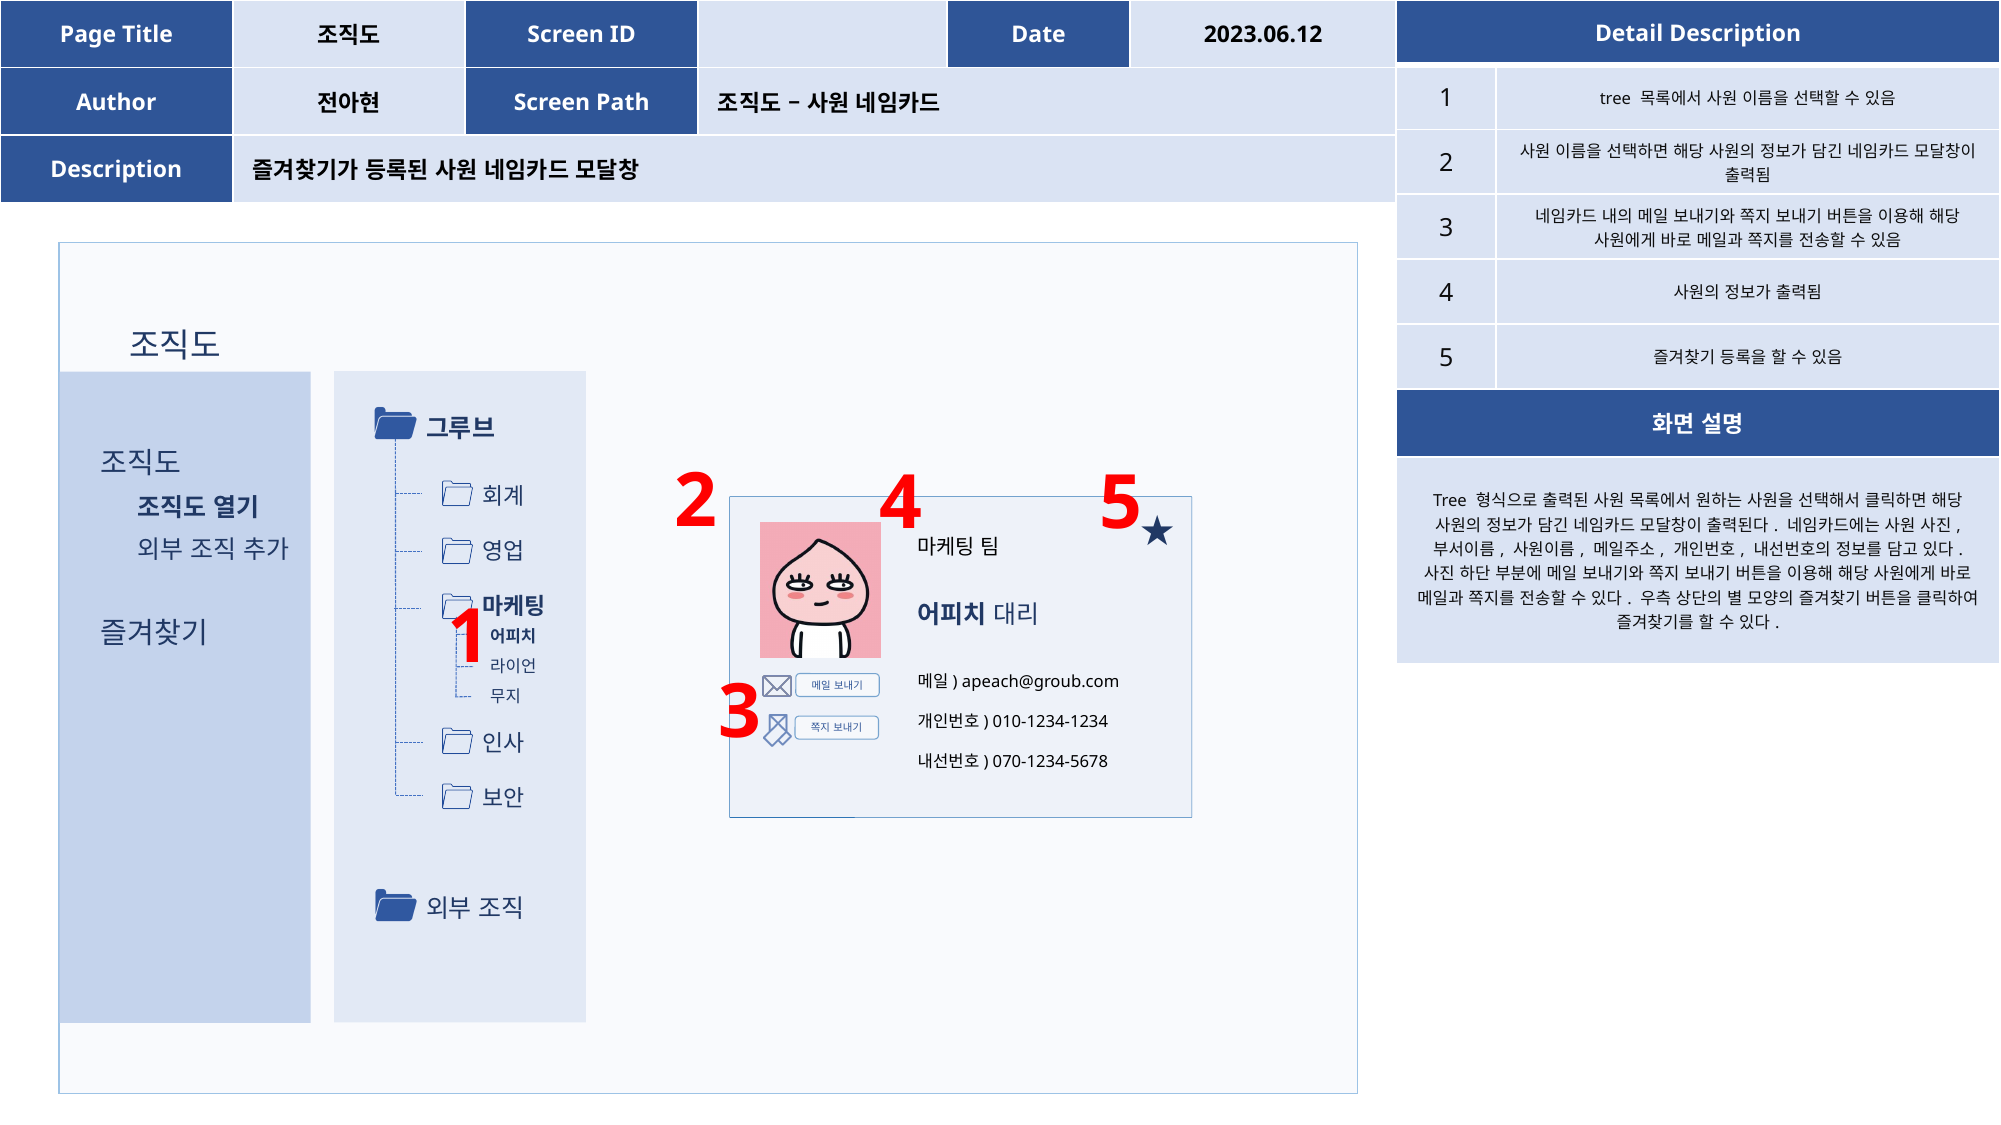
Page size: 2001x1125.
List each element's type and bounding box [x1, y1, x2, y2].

table_cell [1397, 458, 1999, 663]
table_header [466, 1, 697, 67]
table_header [234, 1, 464, 67]
table_cell [1397, 325, 1495, 388]
table_cell [1, 136, 232, 202]
table_header [1397, 1, 1999, 62]
table_header [1, 1, 232, 67]
table_header [699, 1, 946, 67]
table_cell [234, 136, 1395, 202]
table_cell [1397, 260, 1495, 323]
table_cell [1, 68, 232, 134]
table_cell [1397, 68, 1495, 129]
table_cell [1497, 130, 1999, 193]
table_cell [1397, 390, 1999, 456]
text_box [58, 241, 1359, 1094]
table_cell [466, 68, 697, 134]
table_cell [1497, 260, 1999, 323]
table_header [1131, 1, 1395, 67]
table_cell [1397, 195, 1495, 258]
table_header [948, 1, 1129, 67]
table_cell [1497, 68, 1999, 129]
table_cell [1397, 130, 1495, 193]
table_cell [1497, 195, 1999, 258]
table_cell [1497, 325, 1999, 388]
table_cell [699, 68, 1395, 134]
table_cell [234, 68, 464, 134]
